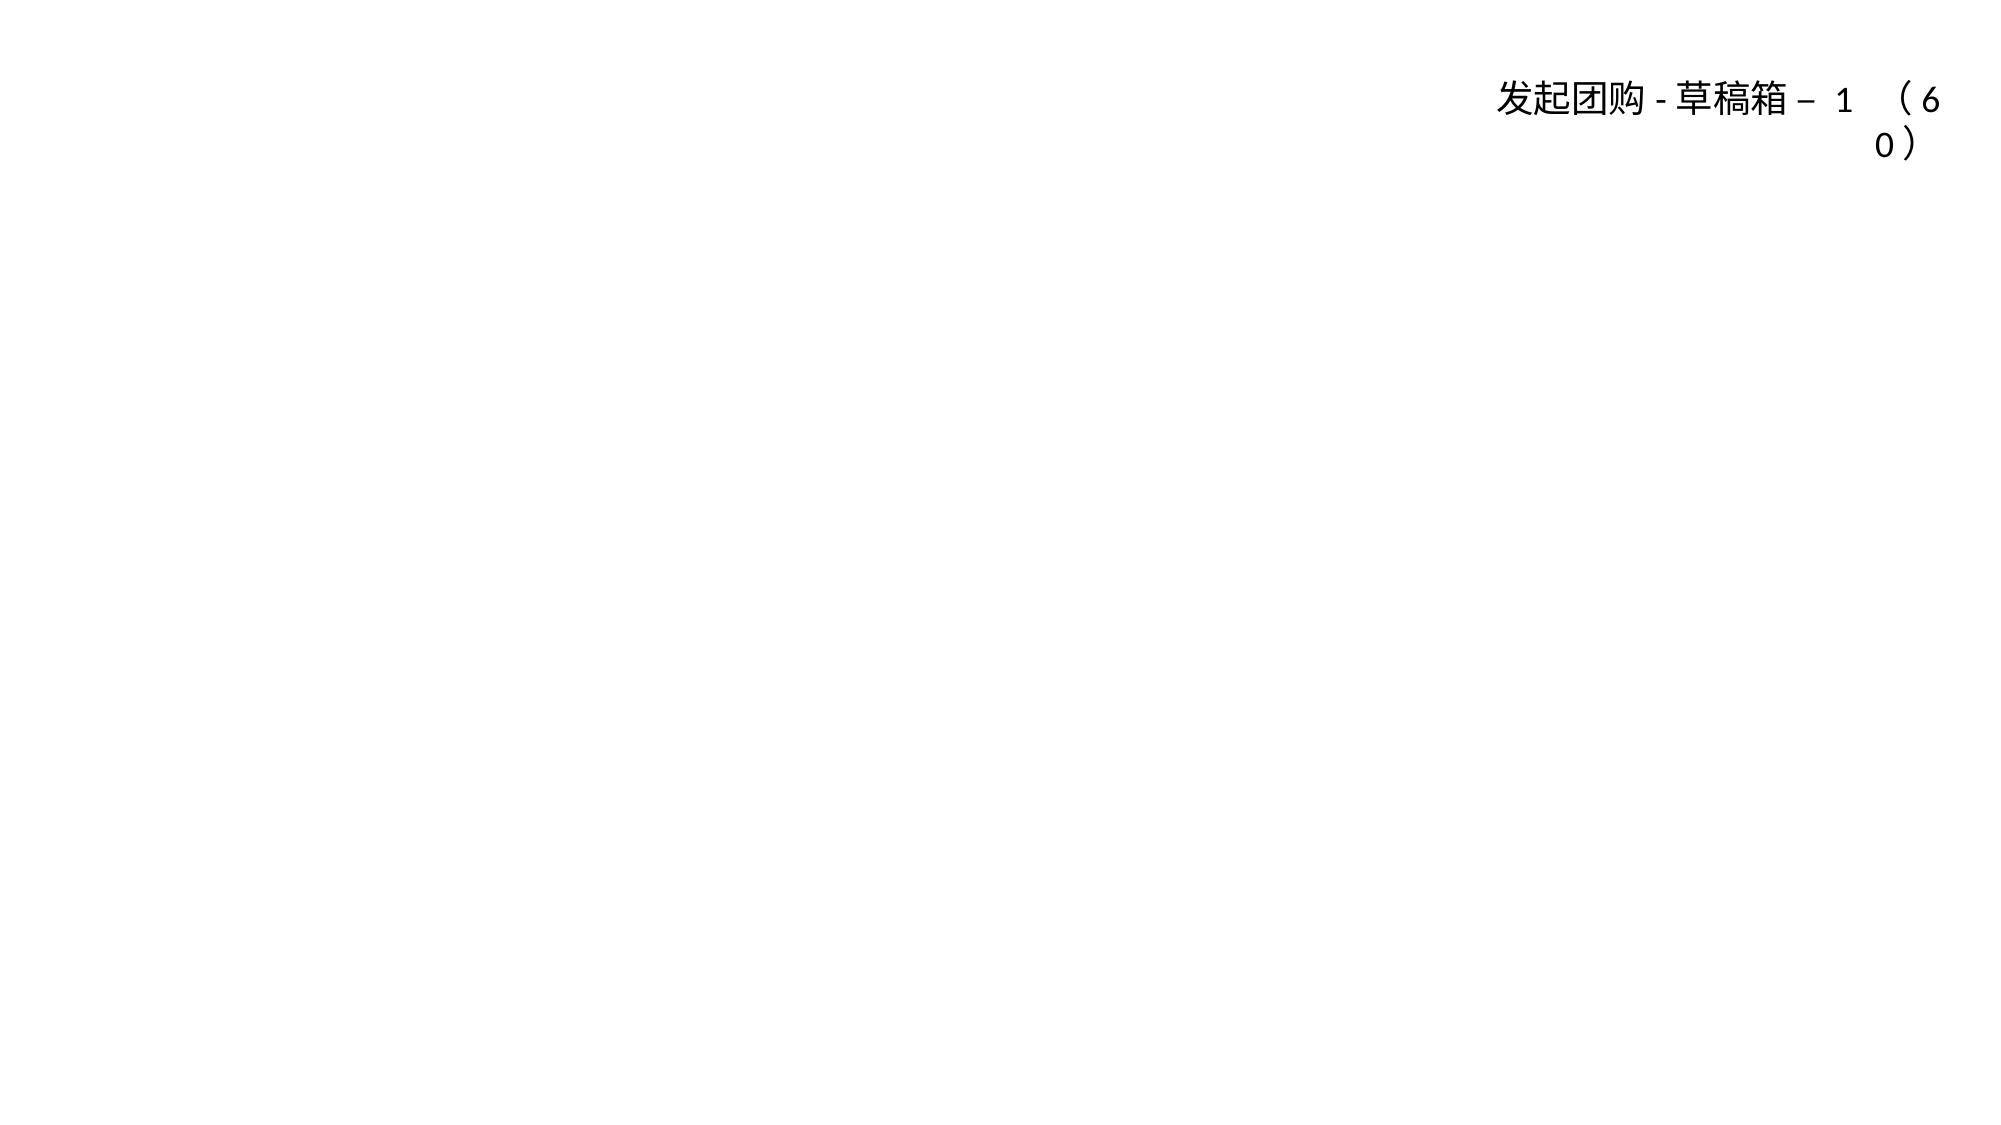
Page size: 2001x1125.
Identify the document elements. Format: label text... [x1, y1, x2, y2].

text_box （60） [1854, 67, 1961, 173]
text_box 发起团购-草稿箱 – 1 [1479, 67, 1854, 128]
